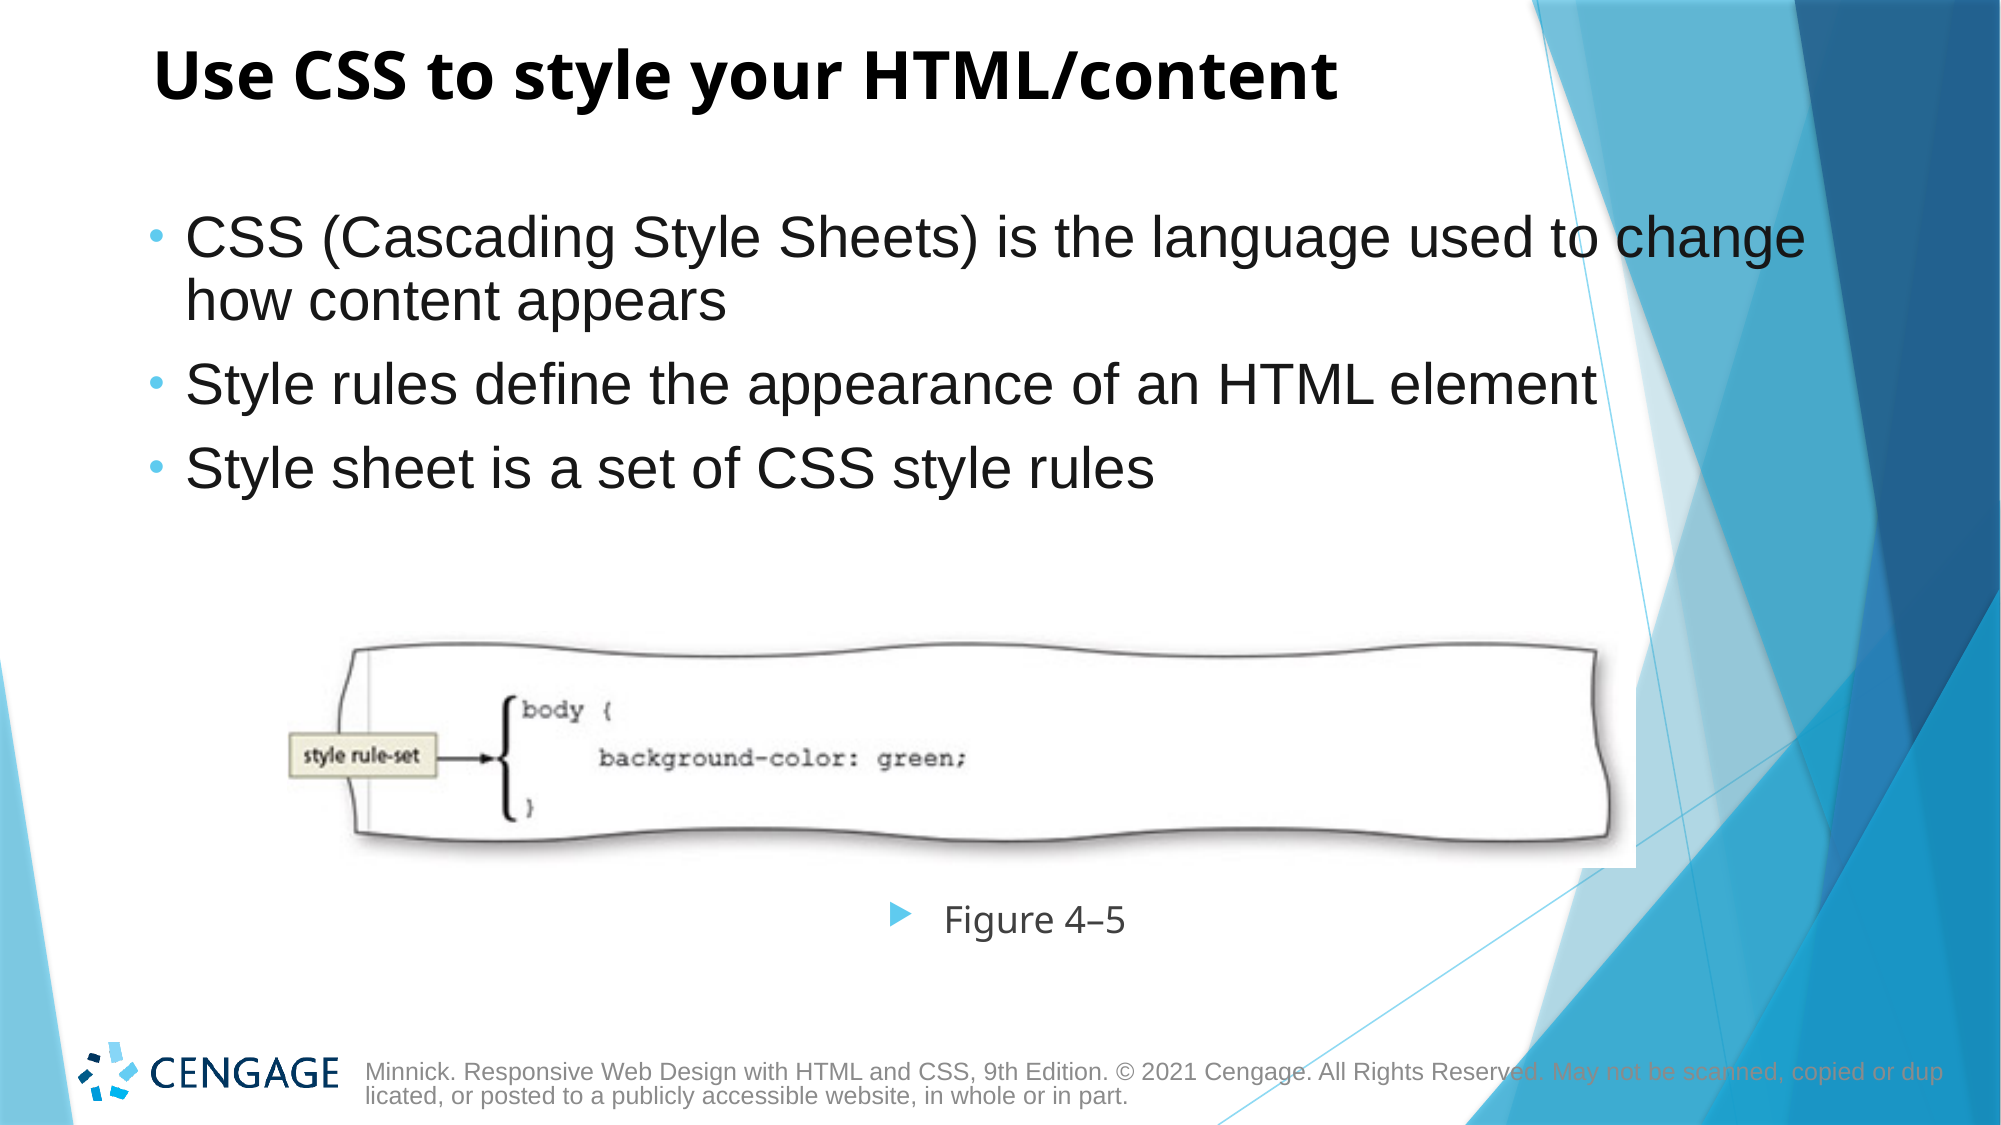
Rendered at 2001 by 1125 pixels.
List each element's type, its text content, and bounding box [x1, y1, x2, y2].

list CSS (Cascading Style Sheets) is the language used to change how content appears Style rules define the appearance of an HTML element Style sheet is a set of CSS style rules [133, 200, 1863, 1024]
picture [286, 630, 1636, 868]
text_box Figure 4–5 [872, 888, 1163, 961]
footer Minnick. Responsive Web Design with HTML and CSS, 9th Edition. © 2021 Cengage. All Rights Reserved. May not be scanned, copied or duplicated, or posted to a publicly accessible website, in whole or in part. [350, 1040, 1967, 1100]
title Use CSS to style your HTML/content [137, 24, 1863, 175]
picture [78, 1042, 338, 1101]
